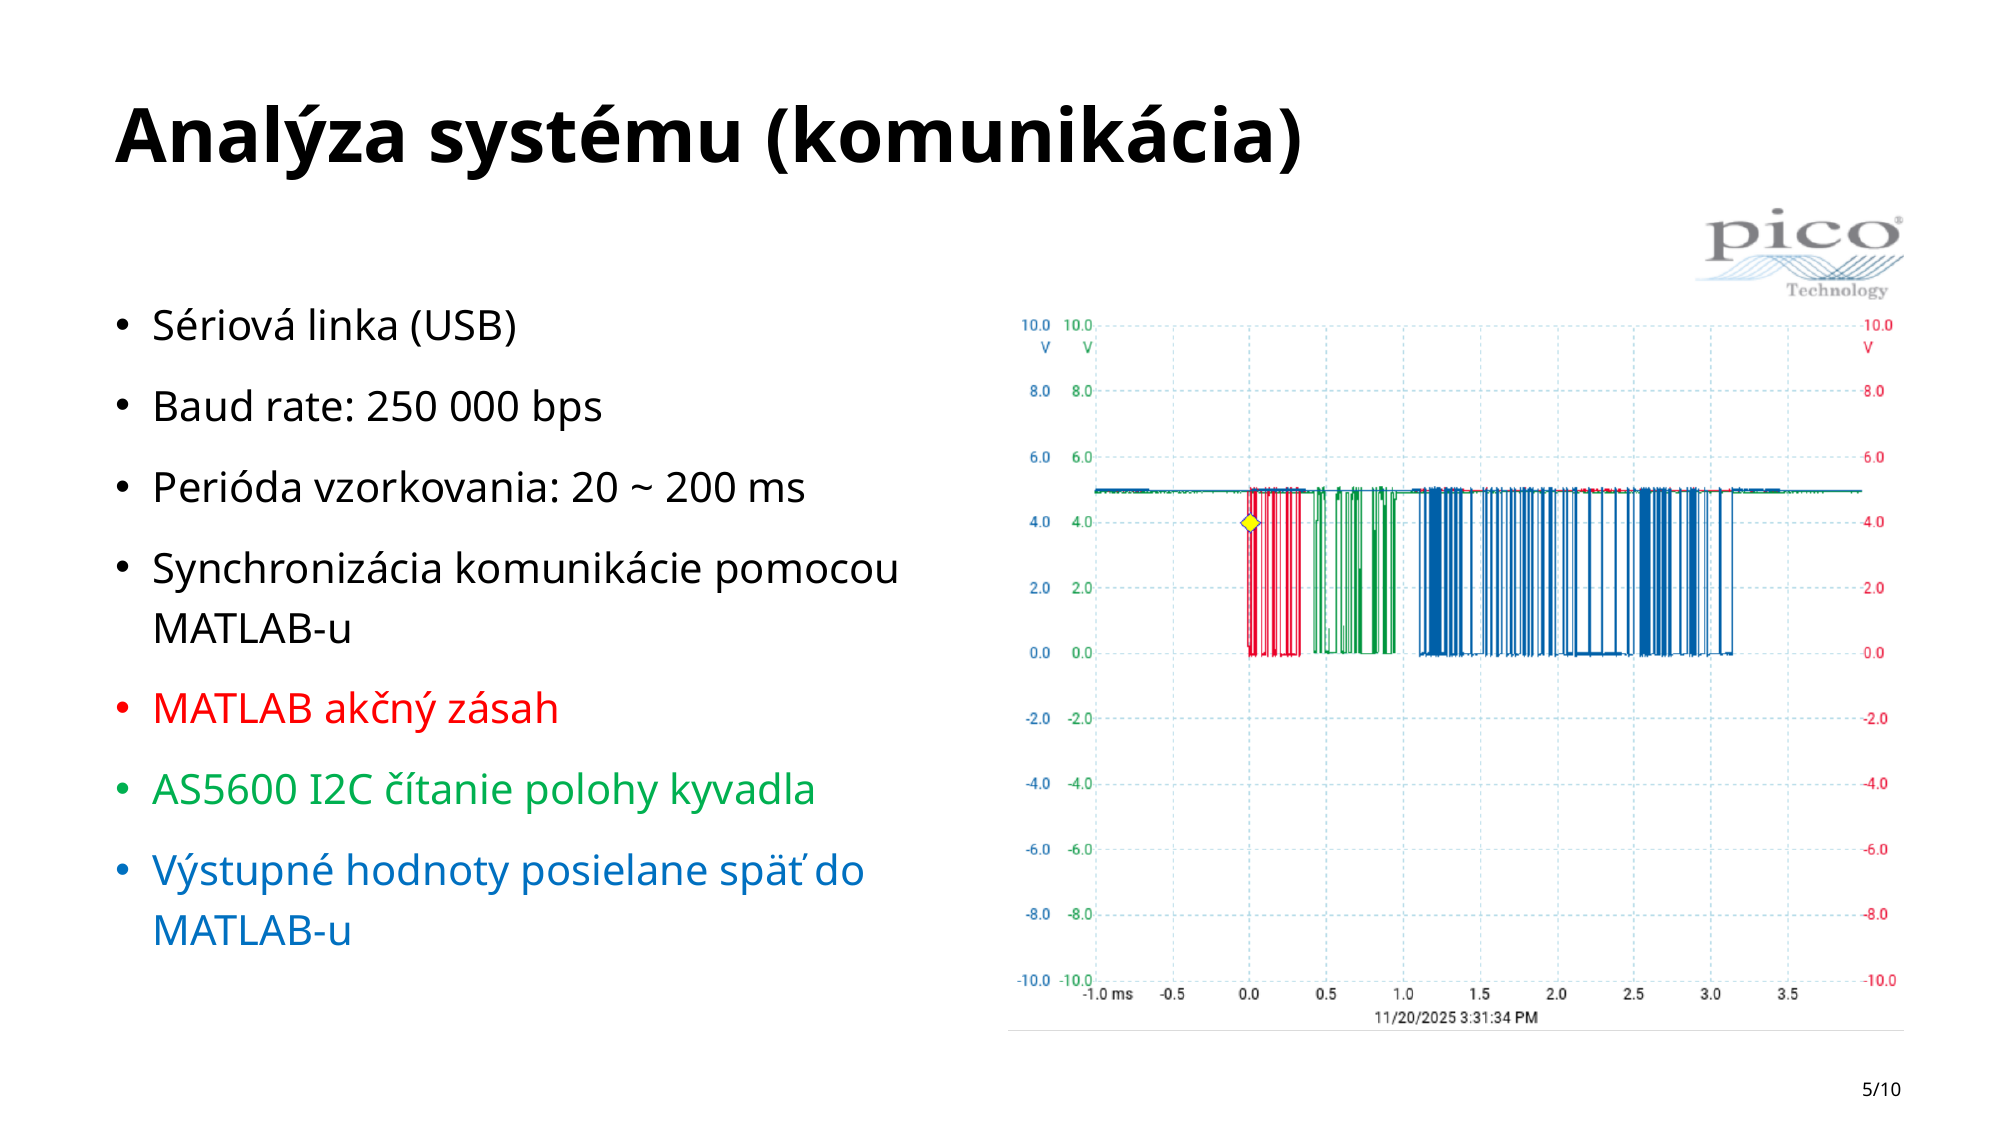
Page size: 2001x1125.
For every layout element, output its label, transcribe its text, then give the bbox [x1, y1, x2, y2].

picture [1008, 203, 1904, 1035]
list Sériová linka (USB) Baud rate: 250 000 bps Perióda vzorkovania: 20 ~ 200 ms Synchronizácia komunikácie pomocou MATLAB-u MATLAB akčný zásah AS5600 I2C čítanie polohy kyvadla Výstupné hodnoty posielane späť do MATLAB-u [100, 281, 1008, 1035]
footer 5/10 [1456, 1058, 1917, 1119]
title Analýza systému (komunikácia) [100, 90, 1320, 213]
